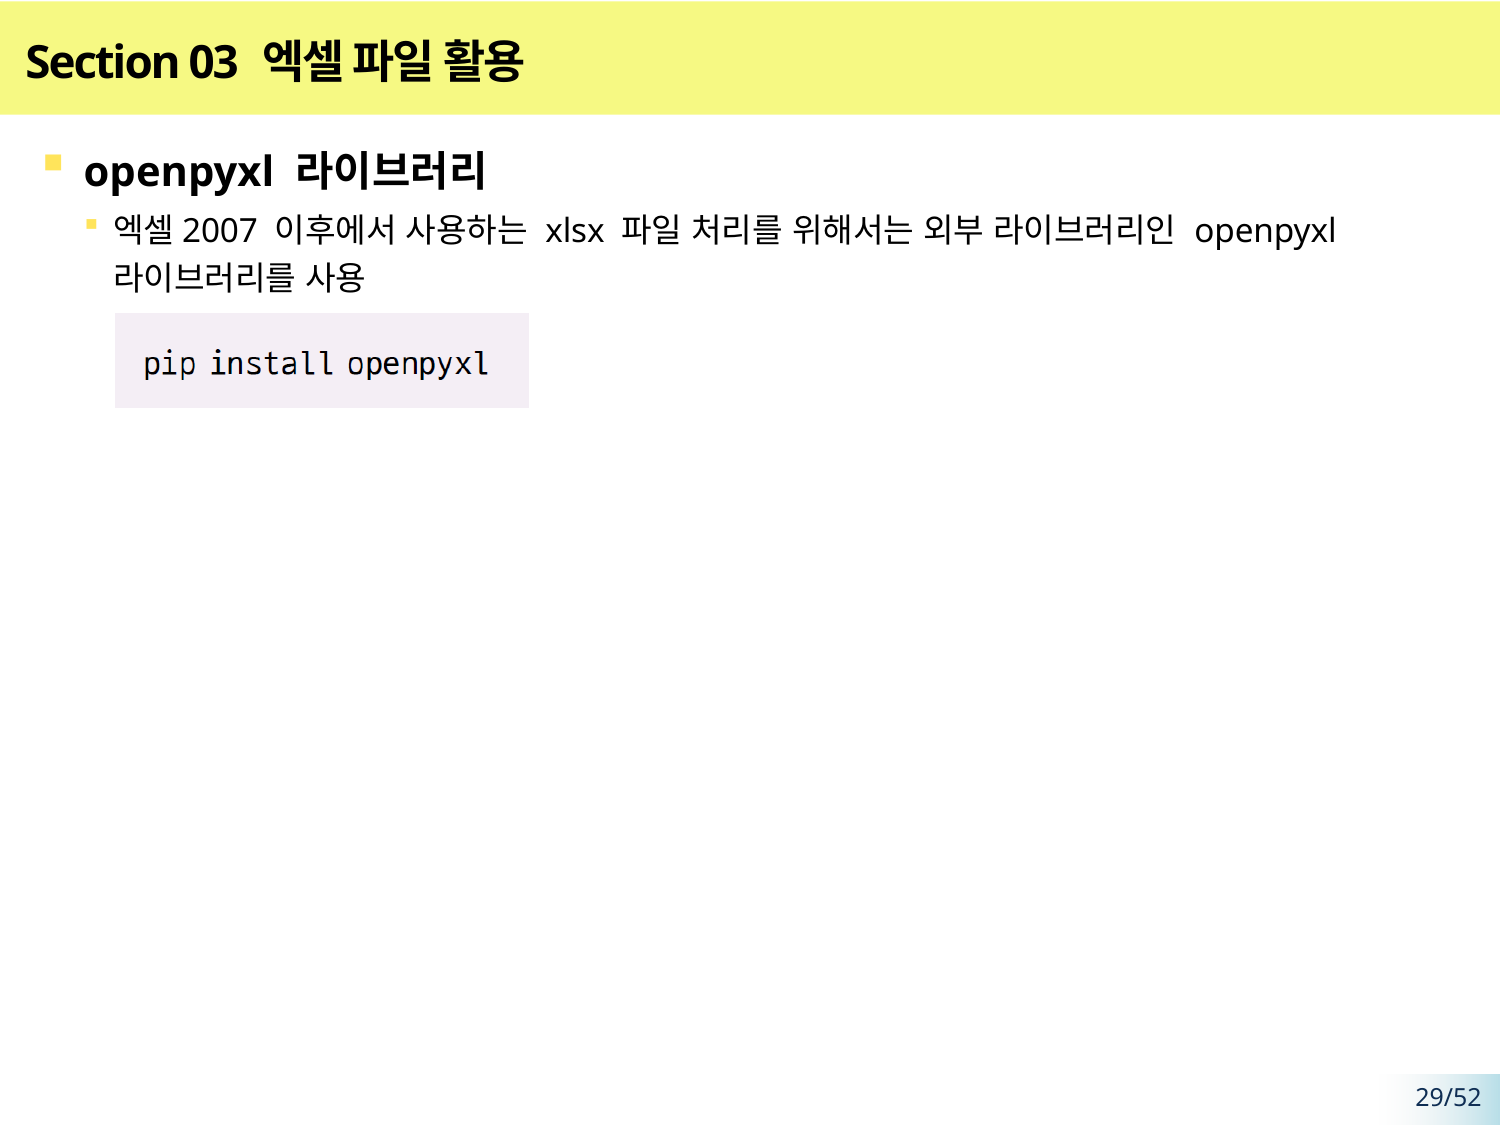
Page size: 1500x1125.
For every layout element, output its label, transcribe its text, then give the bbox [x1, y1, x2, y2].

picture [114, 313, 529, 408]
title Section 03 엑셀 파일 활용 [10, 21, 1288, 99]
list openpyxl 라이브러리 엑셀2007 이후에서 사용하는 xlsx 파일 처리를 위해서는 외부 라이브러리인 openpyxl 라이브러리를 사용 [10, 126, 1481, 1057]
